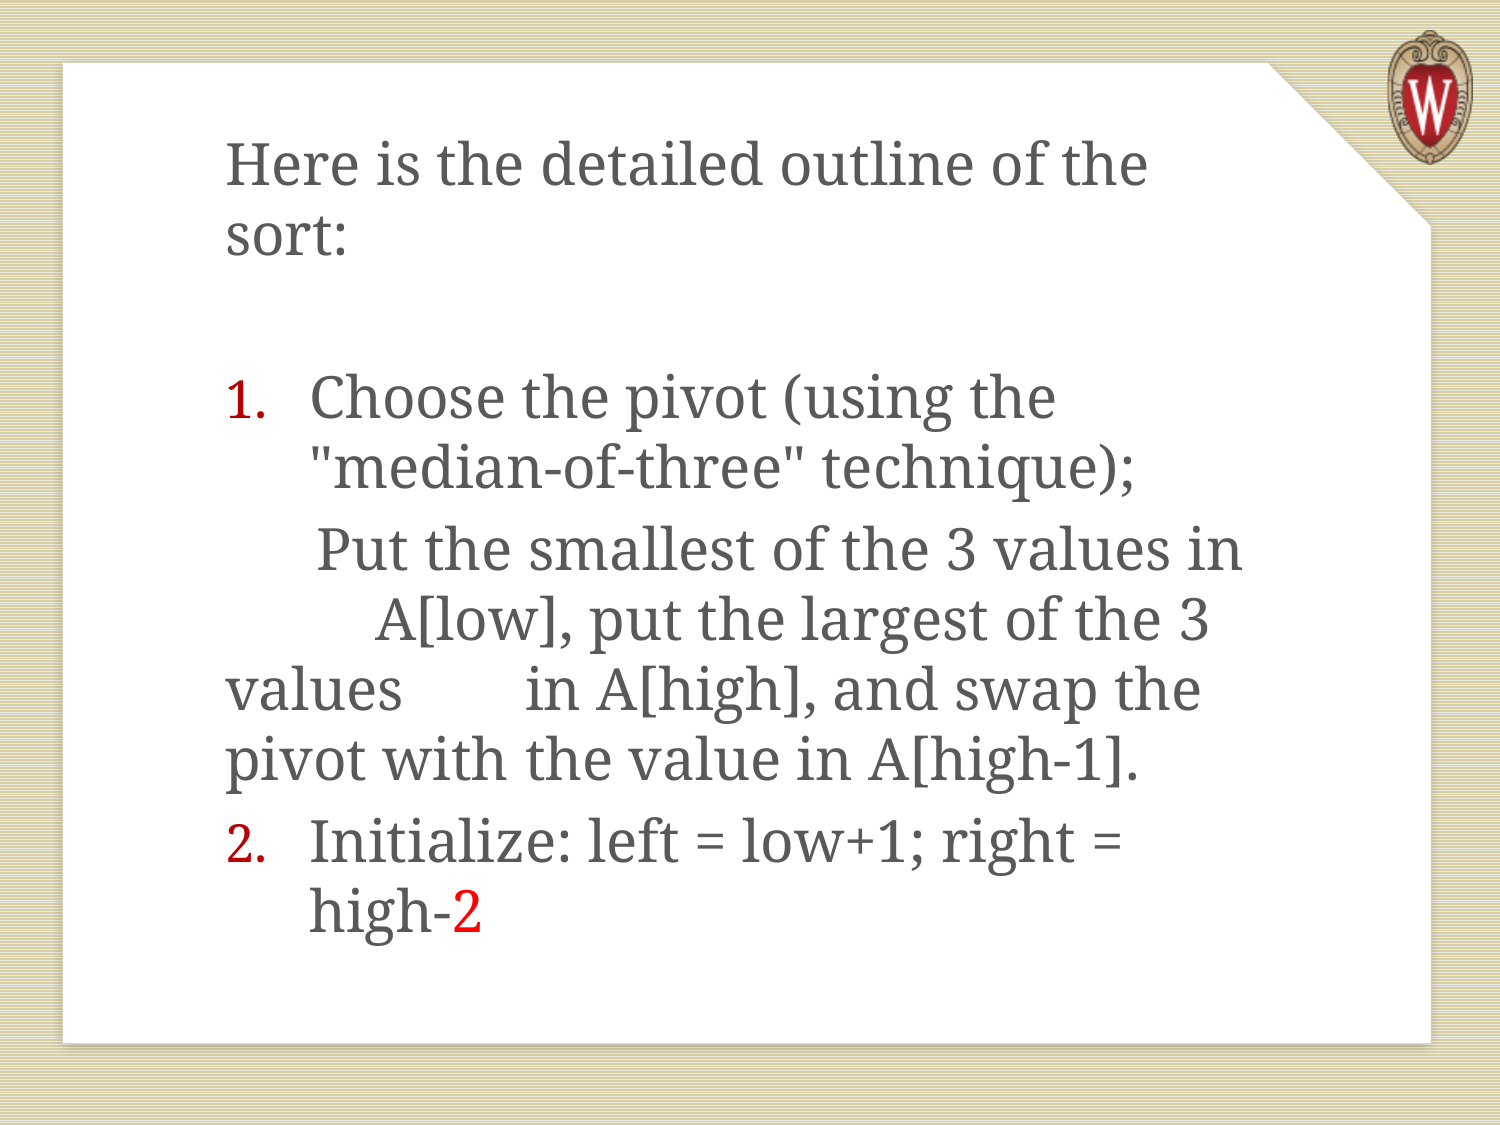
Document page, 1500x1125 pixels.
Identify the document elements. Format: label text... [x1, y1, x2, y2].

subtitle Here is the detailed outline of the sort: Choose the pivot (using the "median-of-three" technique); Put the smallest of the 3 values in A[low], put the largest of the 3 values in A[high], and swap the pivot with the value in A[high-1]. Initialize: left = low+1; right = high-2 [225, 127, 1275, 952]
